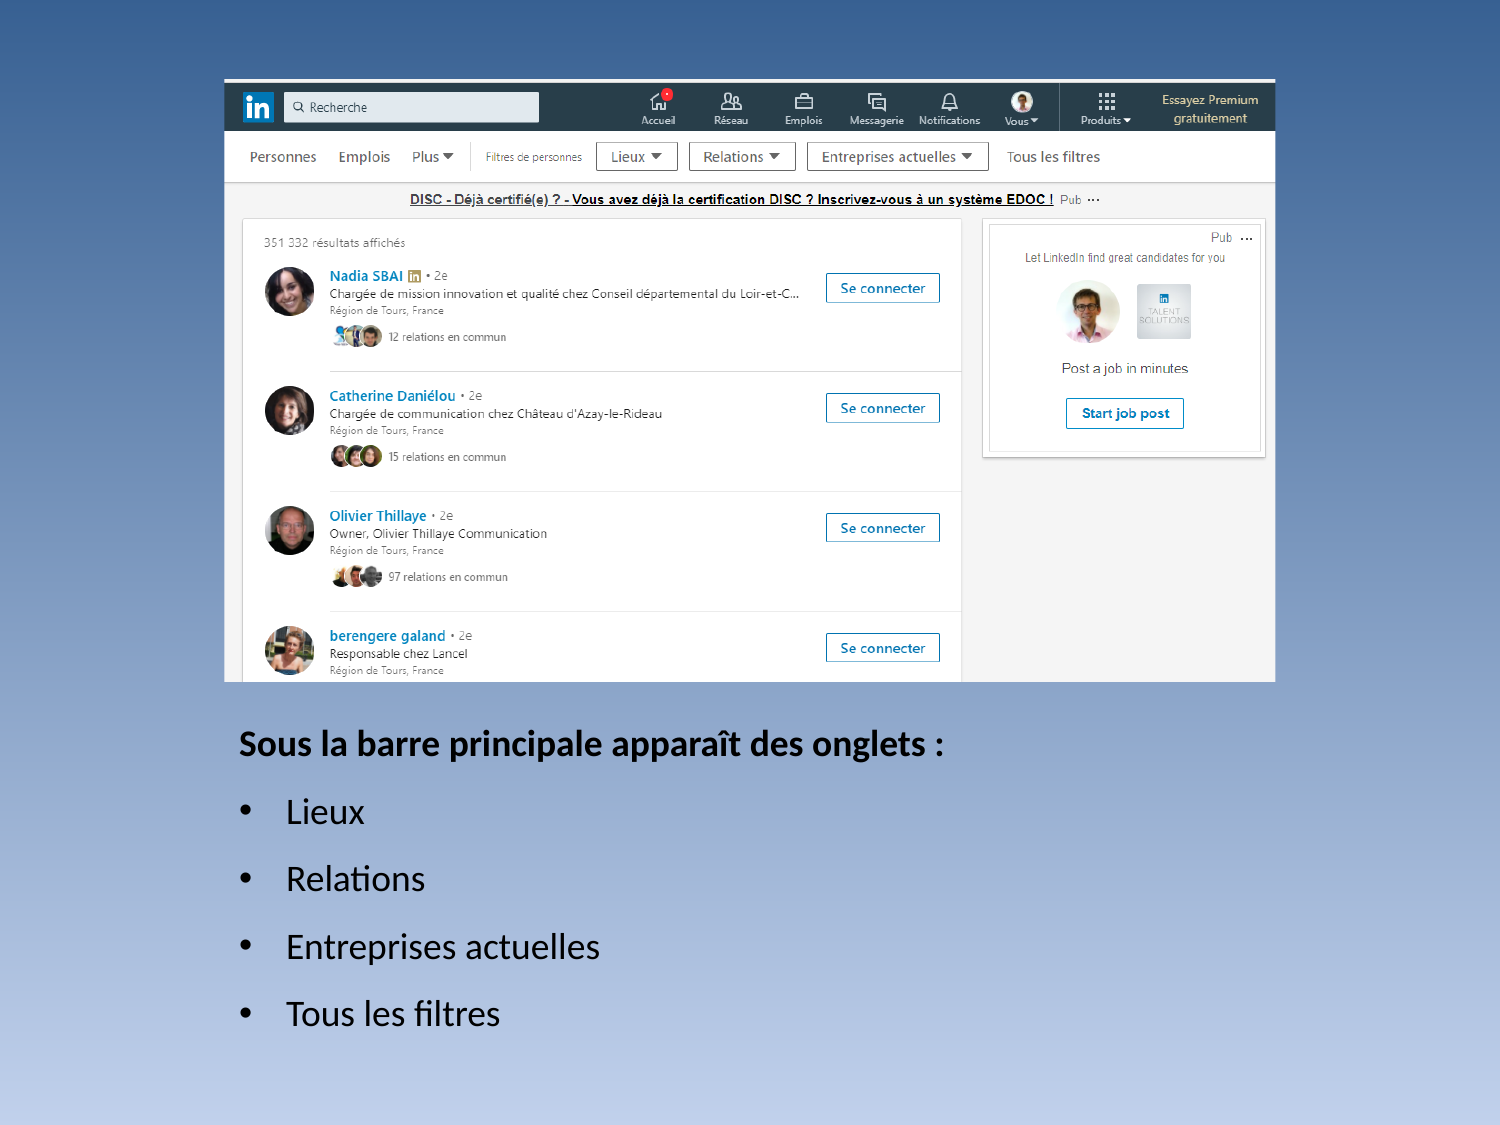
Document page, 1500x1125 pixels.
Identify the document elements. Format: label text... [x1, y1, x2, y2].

picture [224, 79, 1276, 682]
text_box Sous la barre principale apparaît des onglets : Lieux Relations Entreprises actuelles Tous les filtres [224, 689, 1355, 1042]
